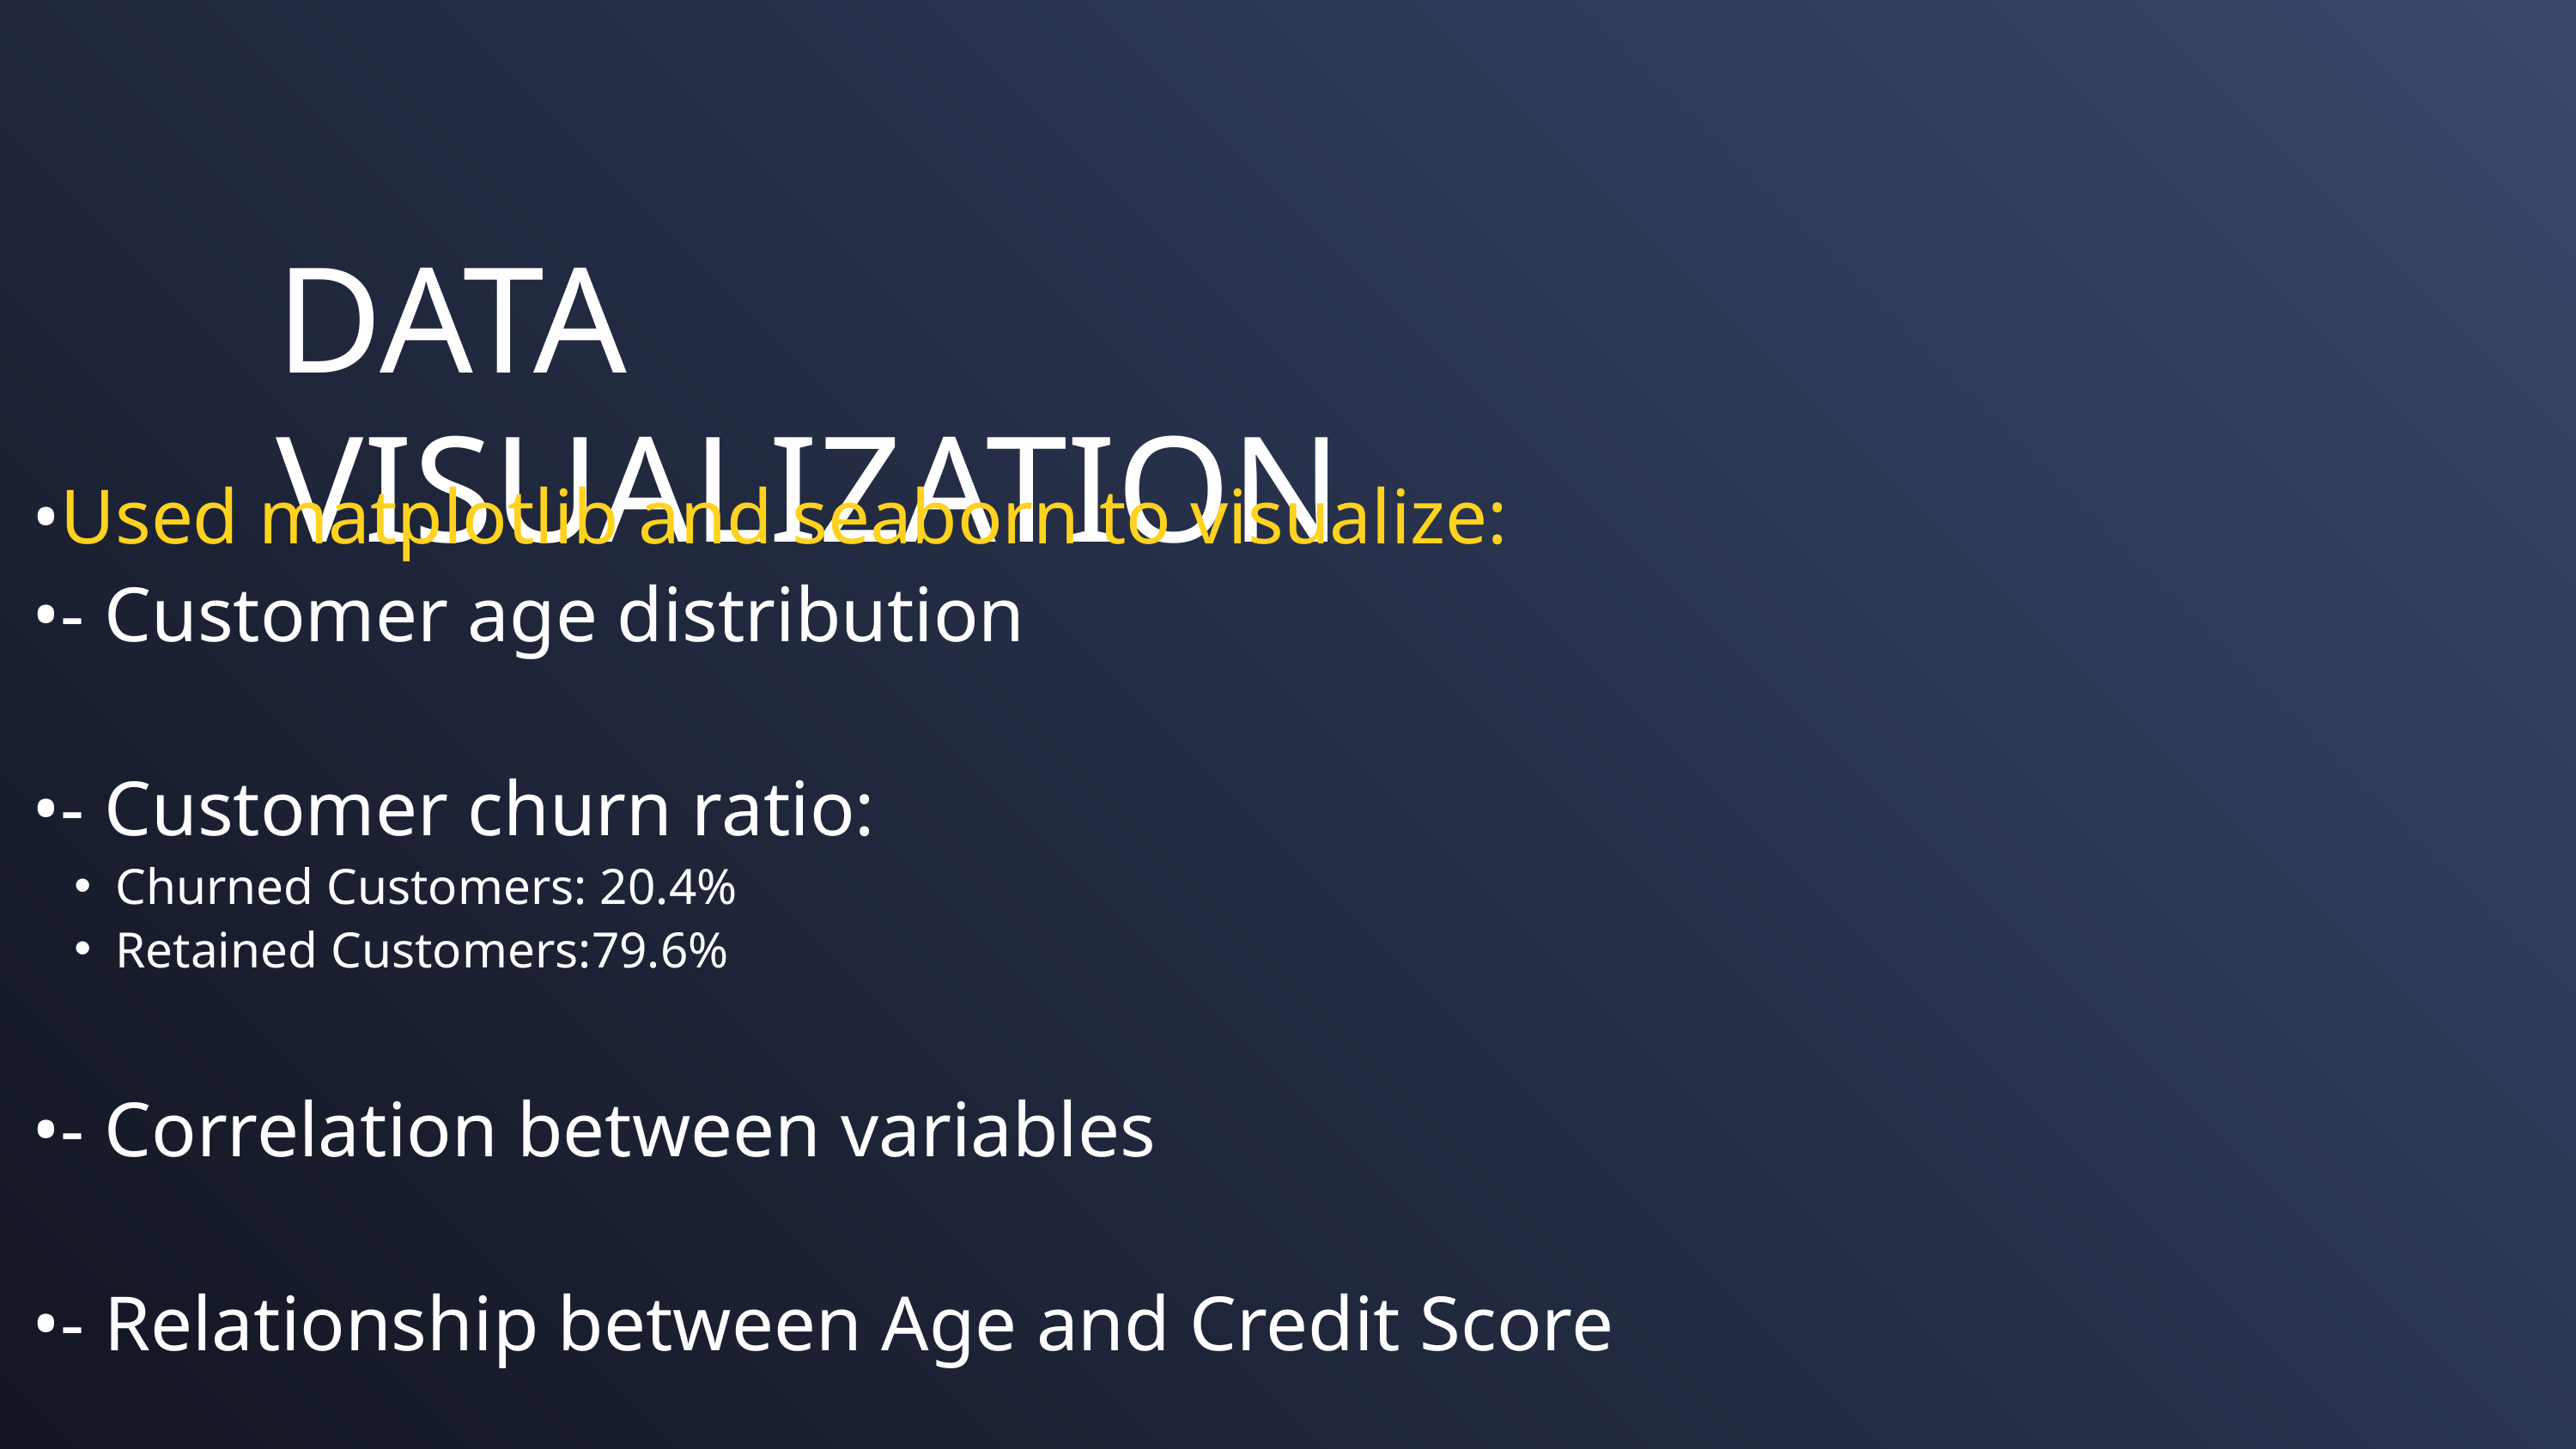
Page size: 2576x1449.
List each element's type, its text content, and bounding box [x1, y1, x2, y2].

text_box •Used matplotlib and seaborn to visualize: •- Customer age distribution •- Customer churn ratio: Churned Customers: 20.4% Retained Customers:79.6% •- Correlation between variables •- Relationship between Age and Credit Score [32, 462, 1865, 1449]
text_box DATA VISUALIZATION [276, 233, 1355, 462]
